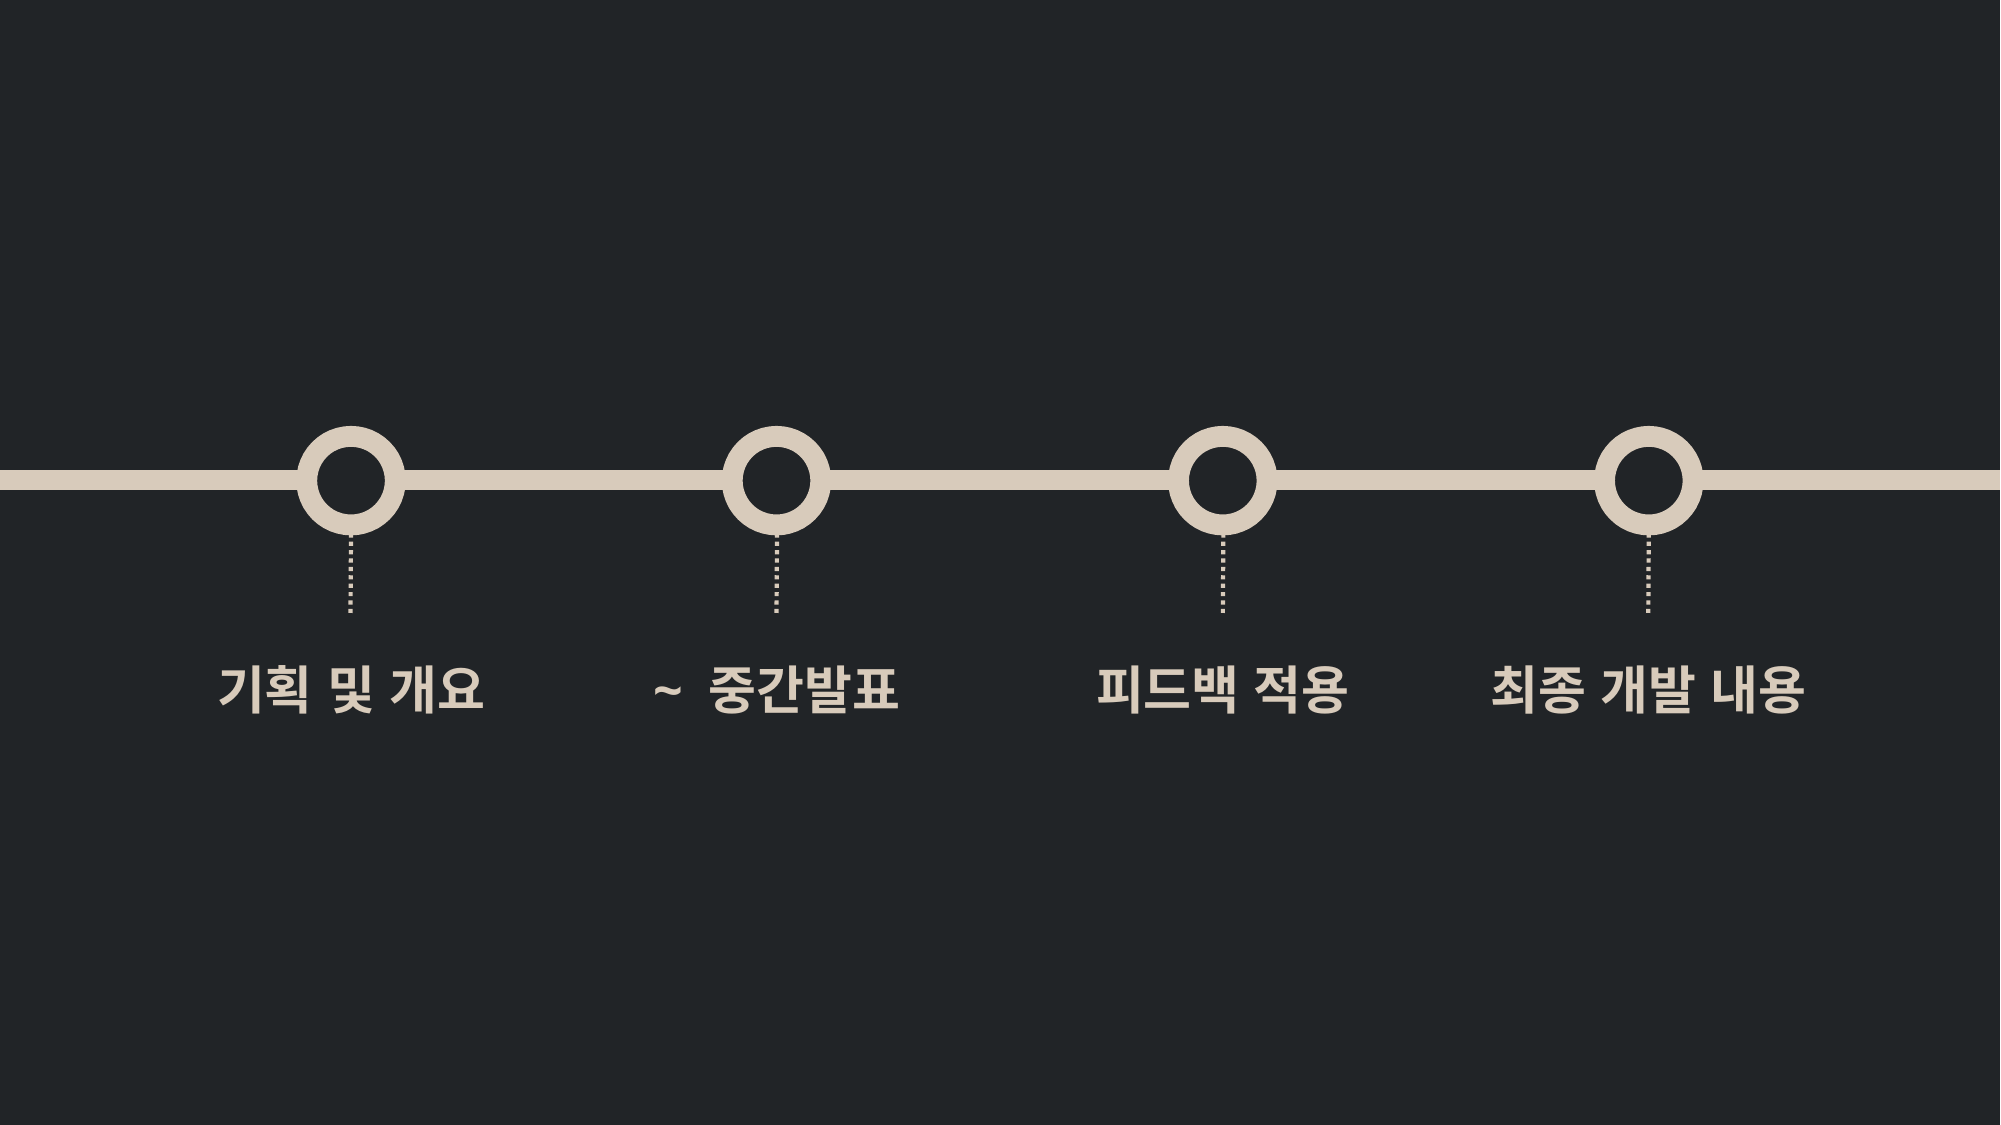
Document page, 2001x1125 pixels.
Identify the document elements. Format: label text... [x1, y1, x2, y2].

text_box [305, 435, 397, 479]
text_box [731, 481, 822, 526]
text_box [1177, 481, 1269, 526]
text_box 최종 개발 내용 [1475, 649, 1821, 727]
text_box [1603, 481, 1695, 526]
text_box [305, 481, 397, 526]
text_box 피드백 적용 [1081, 649, 1365, 727]
text_box 기획 및 개요 [202, 649, 500, 727]
text_box [1603, 435, 1695, 479]
text_box ~ 중간발표 [638, 649, 915, 727]
text_box [1177, 435, 1269, 479]
text_box [731, 435, 822, 479]
